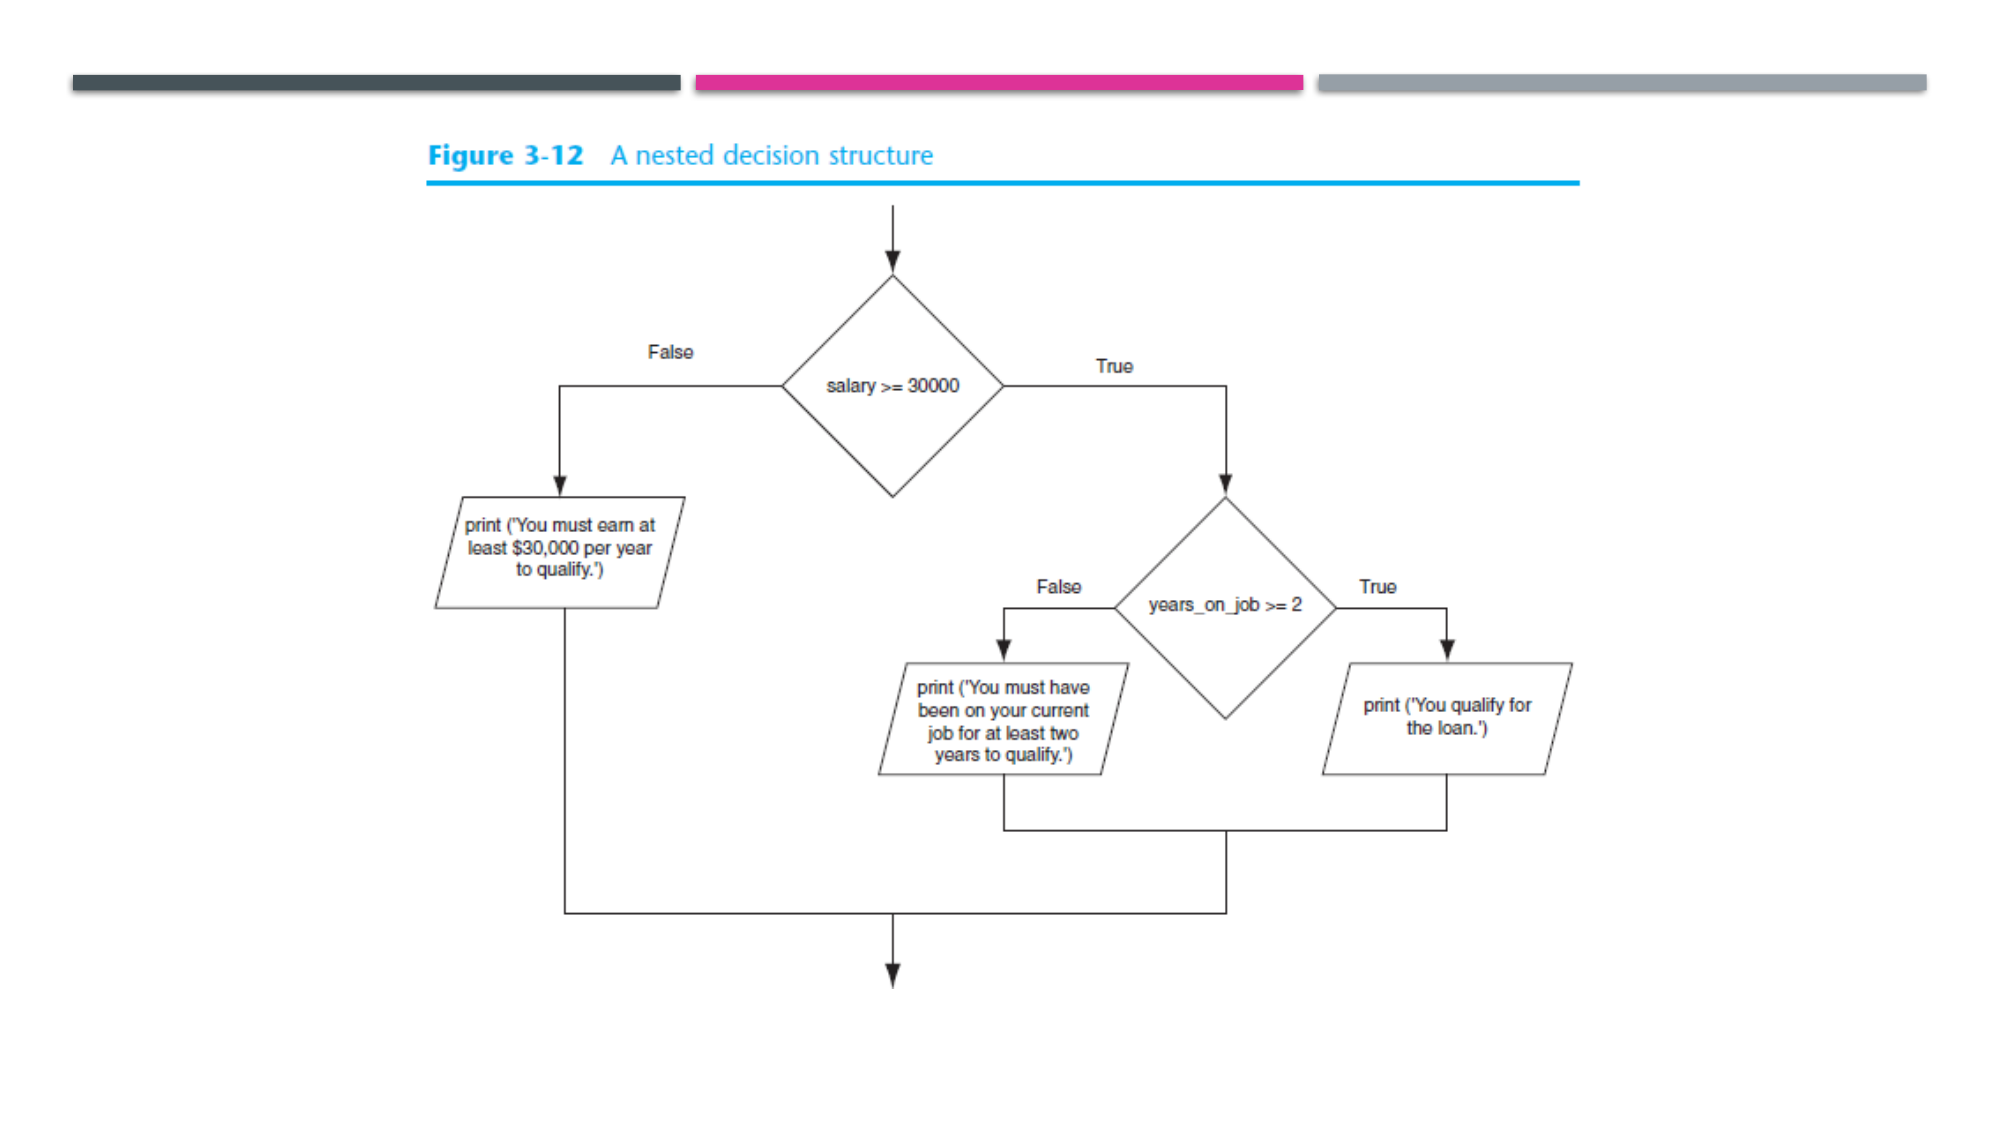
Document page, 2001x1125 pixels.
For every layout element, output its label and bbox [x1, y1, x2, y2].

picture [417, 135, 1583, 990]
